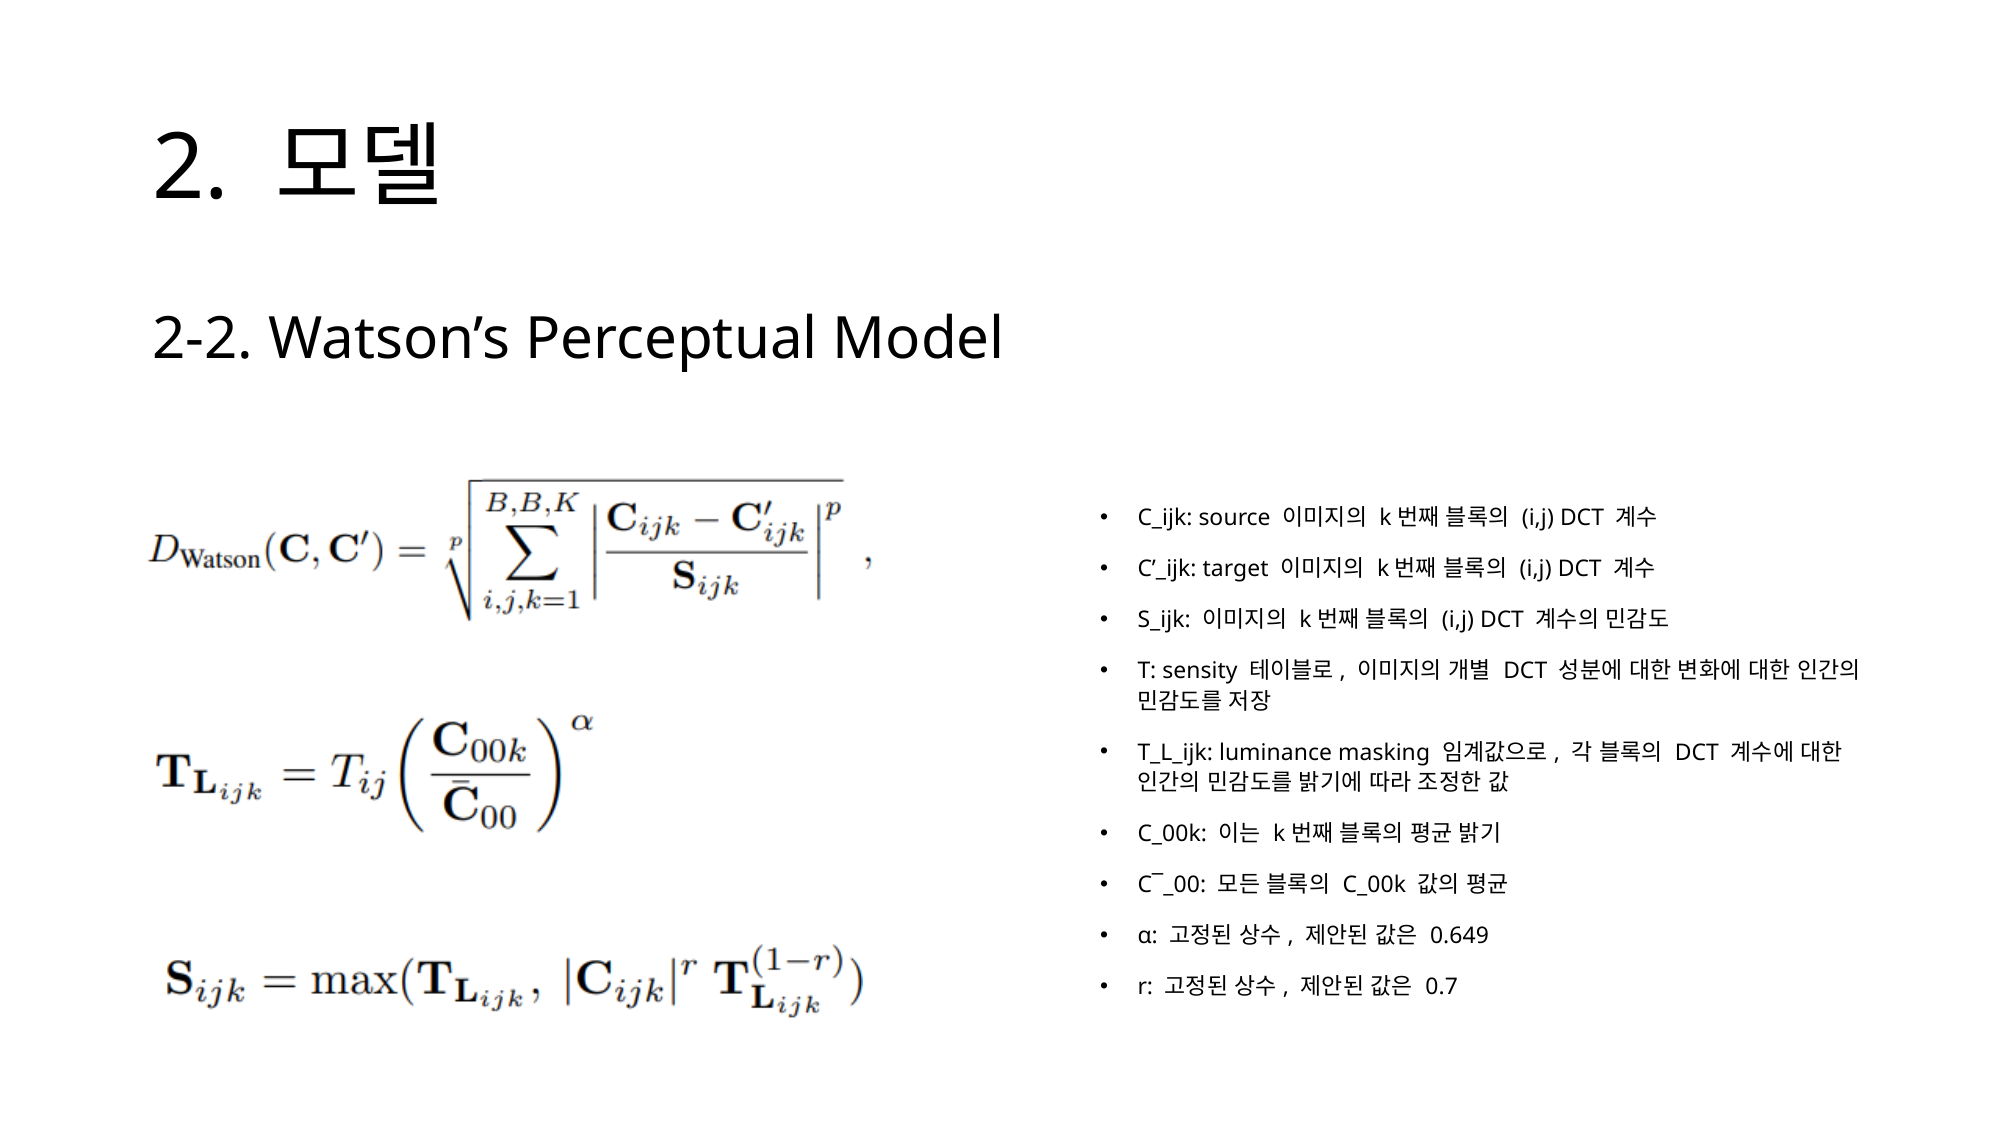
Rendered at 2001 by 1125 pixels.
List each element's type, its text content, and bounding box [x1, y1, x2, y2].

picture [152, 940, 863, 1035]
picture [144, 692, 598, 847]
title 2. 모델 [137, 59, 1863, 278]
text_box C_ijk: source 이미지의 k번째 블록의 (i,j) DCT 계수 C’_ijk: target 이미지의 k번째 블록의 (i,j) DCT 계수 S_ijk: 이미지의 k번째 블록의 (i,j) DCT 계수의 민감도 T: sensity 테이블로, 이미지의 개별 DCT 성분에 대한 변화에 대한 인간의 민감도를 저장 T_L_ijk: luminance masking 임계값으로, 각 블록의 DCT 계수에 대한 인간의 민감도를 밝기에 따라 조정한 값 C_00k: 이는 k번째 블록의 평균 밝기 C¯_00: 모든 블록의 C_00k 값의 평균 α: 고정된 상수, 제안된 값은 0.649 r: 고정된 상수, 제안된 값은 0.7 [1084, 492, 1925, 1035]
picture [140, 460, 888, 629]
text_box 2-2. Watson’s Perceptual Model [137, 300, 1863, 1037]
